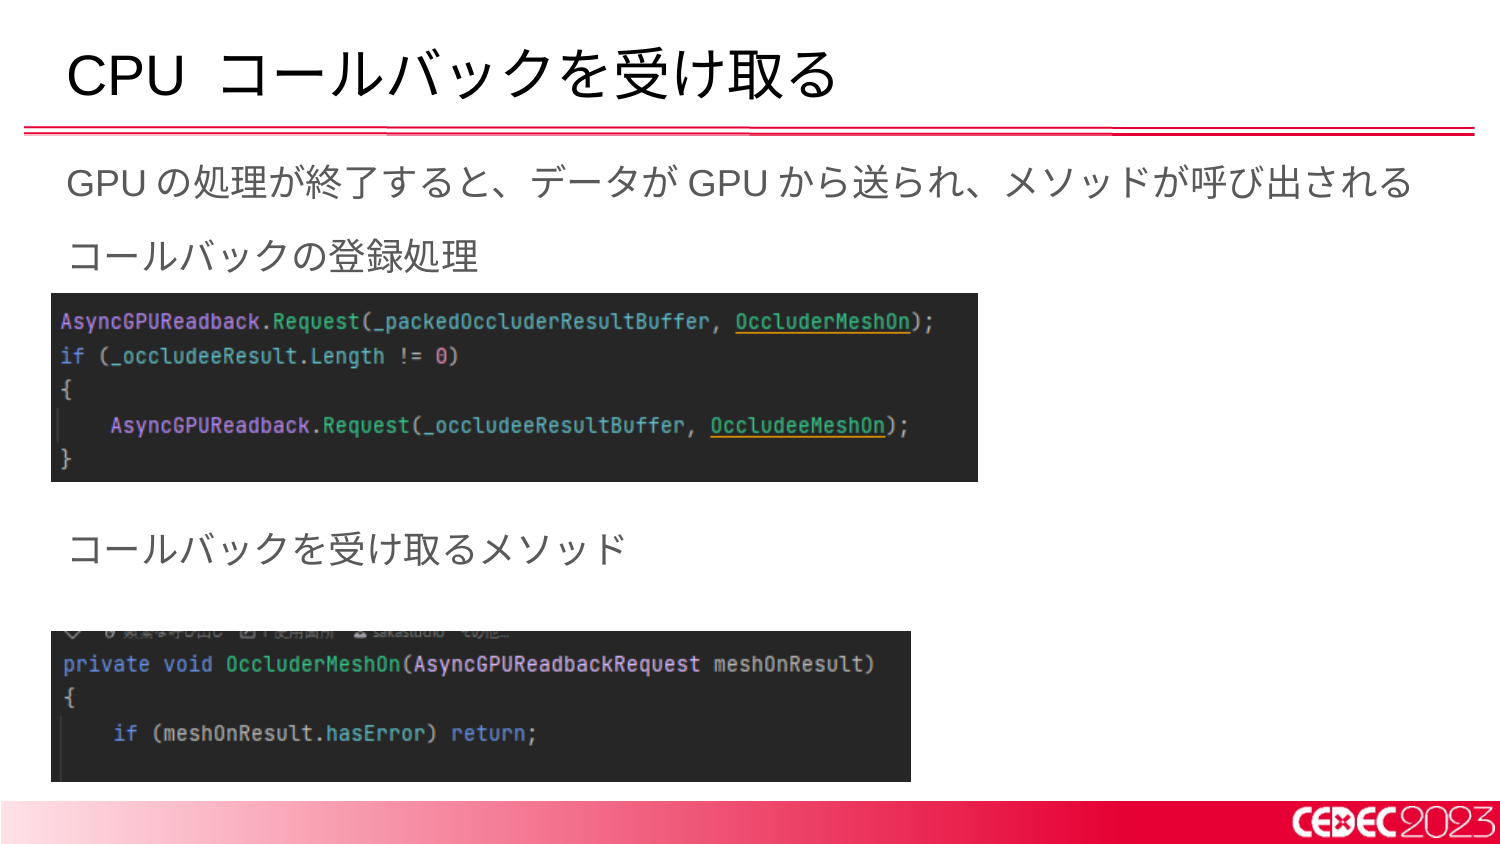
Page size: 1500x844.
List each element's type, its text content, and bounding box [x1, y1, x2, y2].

picture [24, 132, 1475, 136]
list GPUの処理が終了すると、データがGPUから送られ、メソッドが呼び出される コールバックの登録処理 コールバックを受け取るメソッド [51, 141, 1449, 703]
picture [50, 630, 911, 782]
picture [1, 801, 1500, 844]
title CPU コールバックを受け取る [51, 28, 1449, 123]
picture [50, 293, 978, 482]
